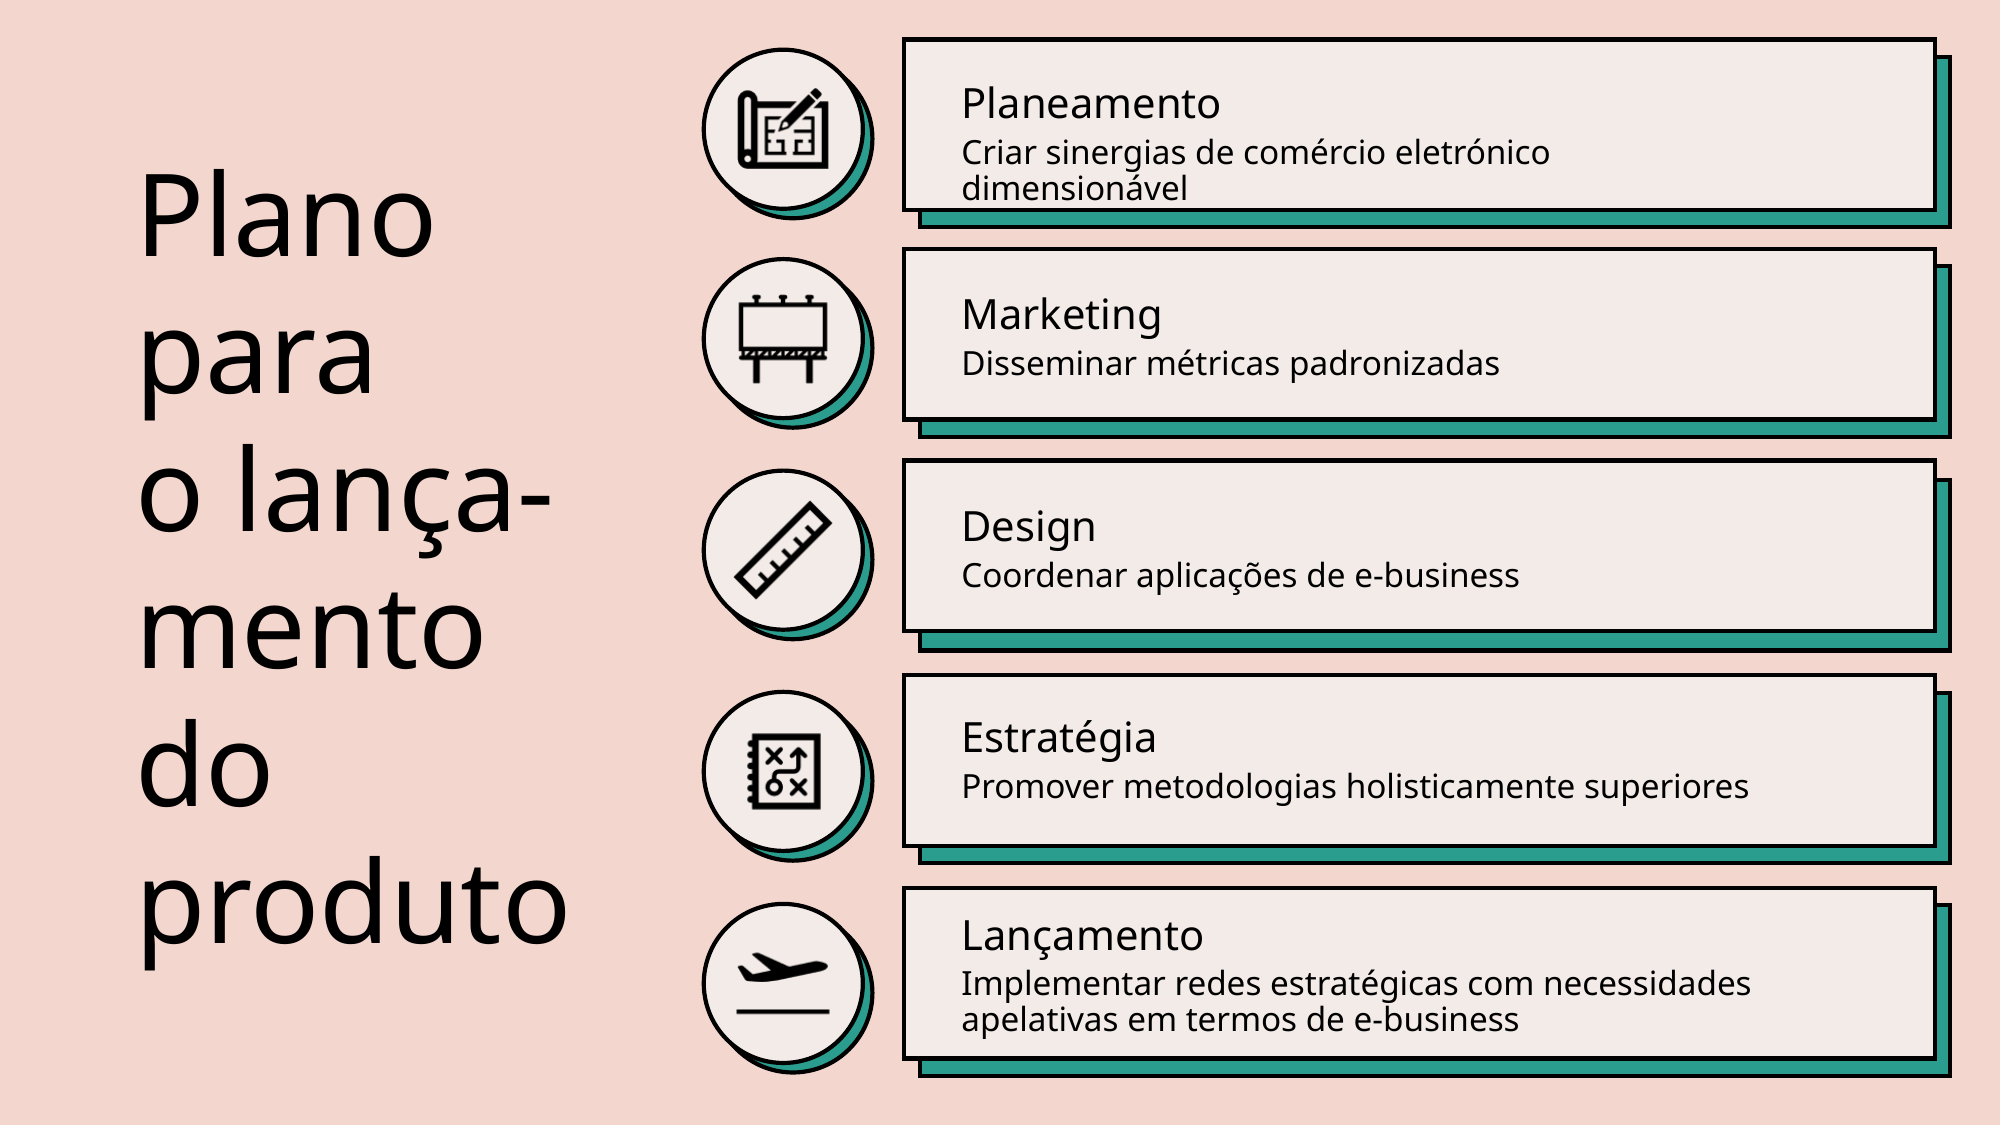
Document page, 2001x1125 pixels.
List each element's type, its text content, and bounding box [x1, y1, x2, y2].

picture [730, 718, 836, 824]
picture [730, 497, 836, 603]
list Coordenar aplicações de e-business [946, 551, 1772, 607]
picture [730, 286, 836, 392]
list Estratégia [946, 709, 1577, 762]
list Marketing [946, 286, 1577, 339]
picture [730, 930, 836, 1036]
list Promover metodologias holisticamente superiores [946, 762, 1772, 819]
list Design [946, 498, 1577, 551]
list Lançamento [946, 906, 1577, 959]
list Planeamento [946, 75, 1577, 128]
title Plano para o lança-mento do produto [120, 44, 647, 1065]
picture [730, 76, 836, 182]
list Criar sinergias de comércio eletrónico dimensionável [946, 128, 1772, 184]
list Disseminar métricas padronizadas [946, 339, 1772, 396]
list Implementar redes estratégicas com necessidades apelativas em termos de e-business [946, 959, 1772, 1050]
